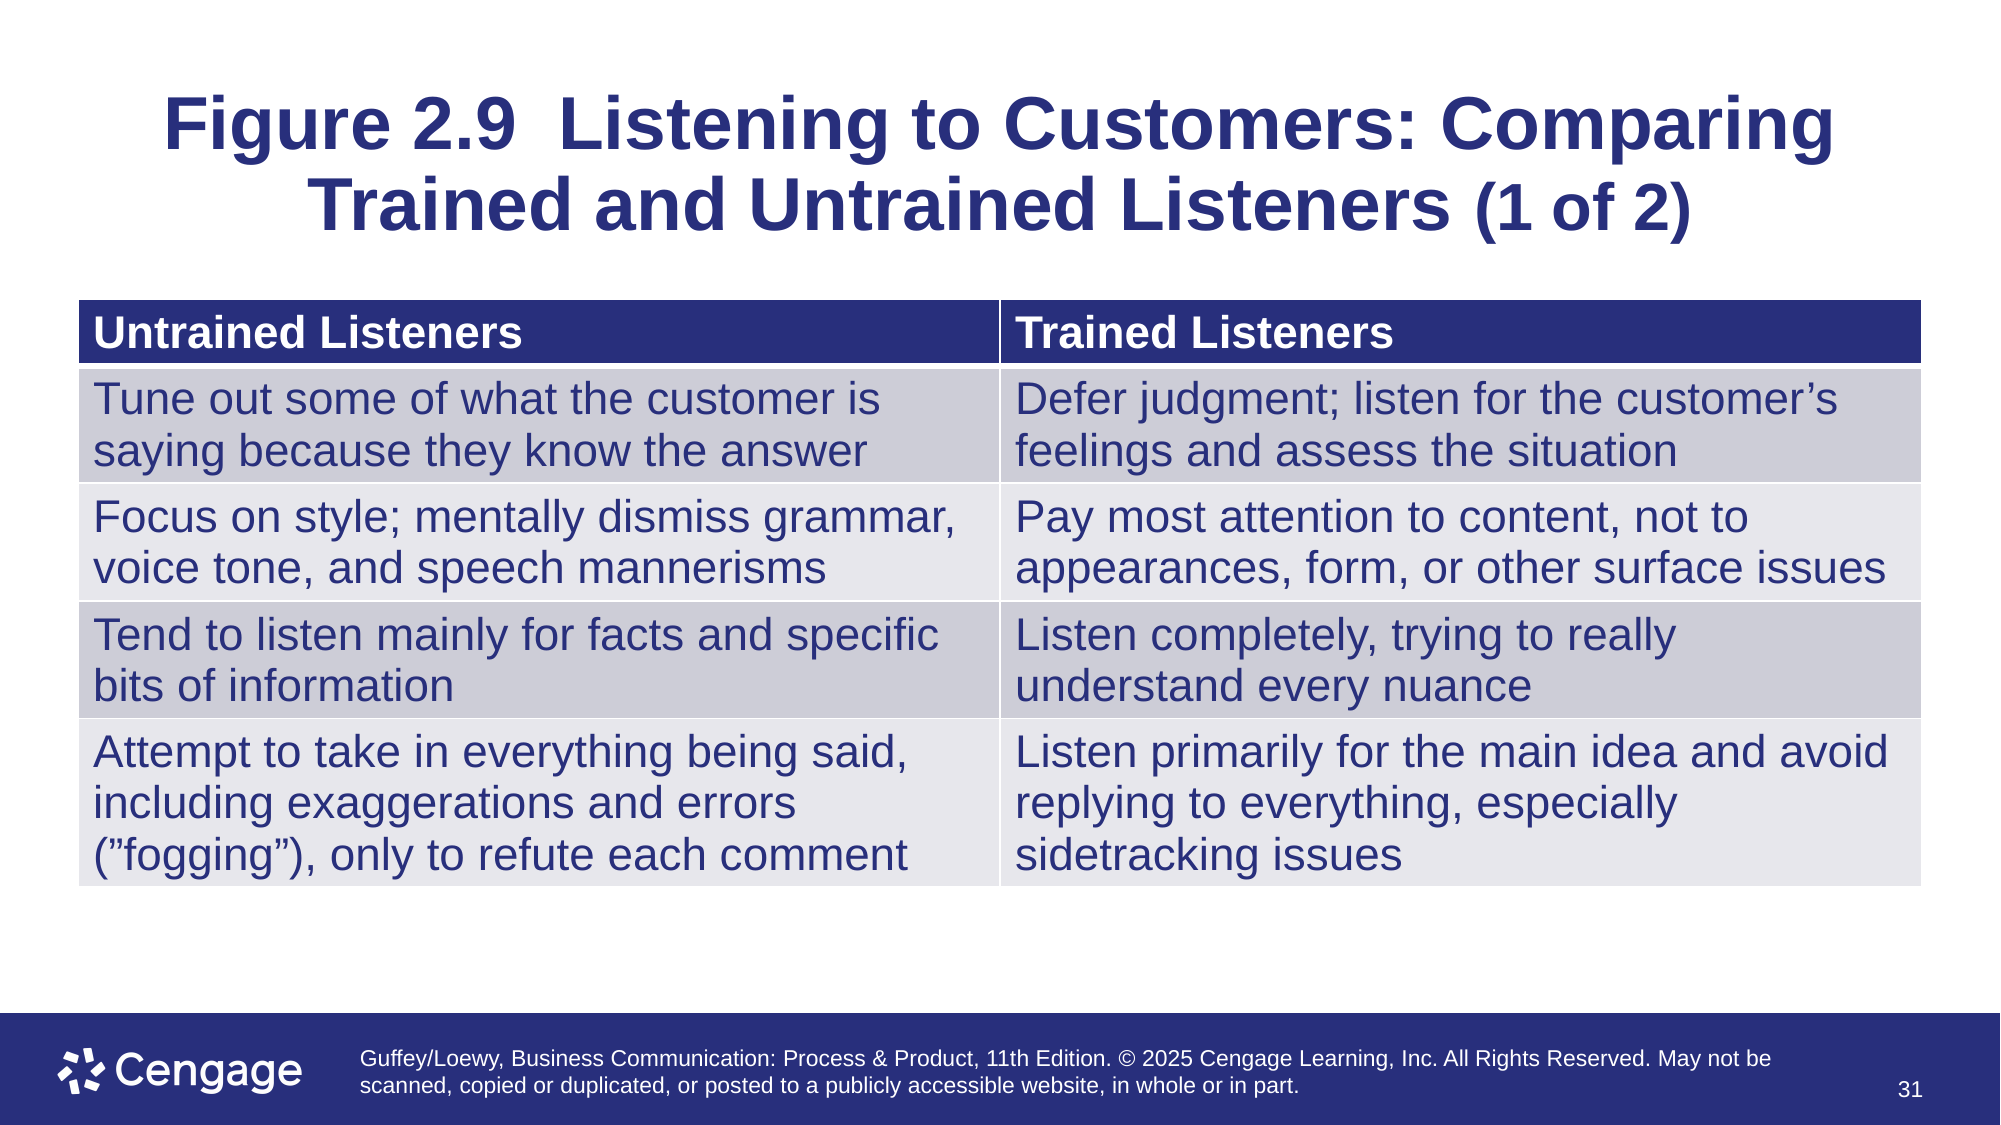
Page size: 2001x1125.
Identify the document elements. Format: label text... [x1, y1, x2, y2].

table_header Untrained Listeners [79, 300, 999, 363]
title Figure 2.9 Listening to Customers: Comparing Trained and Untrained Listeners (1 of 2) [78, 77, 1923, 278]
table_cell Defer judgment; listen for the customer’s feelings and assess the situation [1001, 369, 1921, 482]
table_cell Pay most attention to content, not to appearances, form, or other surface issues [1001, 484, 1921, 600]
picture [30, 1020, 329, 1122]
table_cell Focus on style; mentally dismiss grammar, voice tone, and speech mannerisms [79, 484, 999, 600]
table_cell Tend to listen mainly for facts and specific bits of information [79, 602, 999, 718]
table_cell Listen primarily for the main idea and avoid replying to everything, especially sidetracking issues [1001, 719, 1921, 886]
table_cell Listen completely, trying to really understand every nuance [1001, 602, 1921, 718]
table_cell Tune out some of what the customer is saying because they know the answer [79, 369, 999, 482]
table_cell Attempt to take in everything being said, including exaggerations and errors (”fogging”), only to refute each comment [79, 719, 999, 886]
table_header Trained Listeners [1001, 300, 1921, 363]
